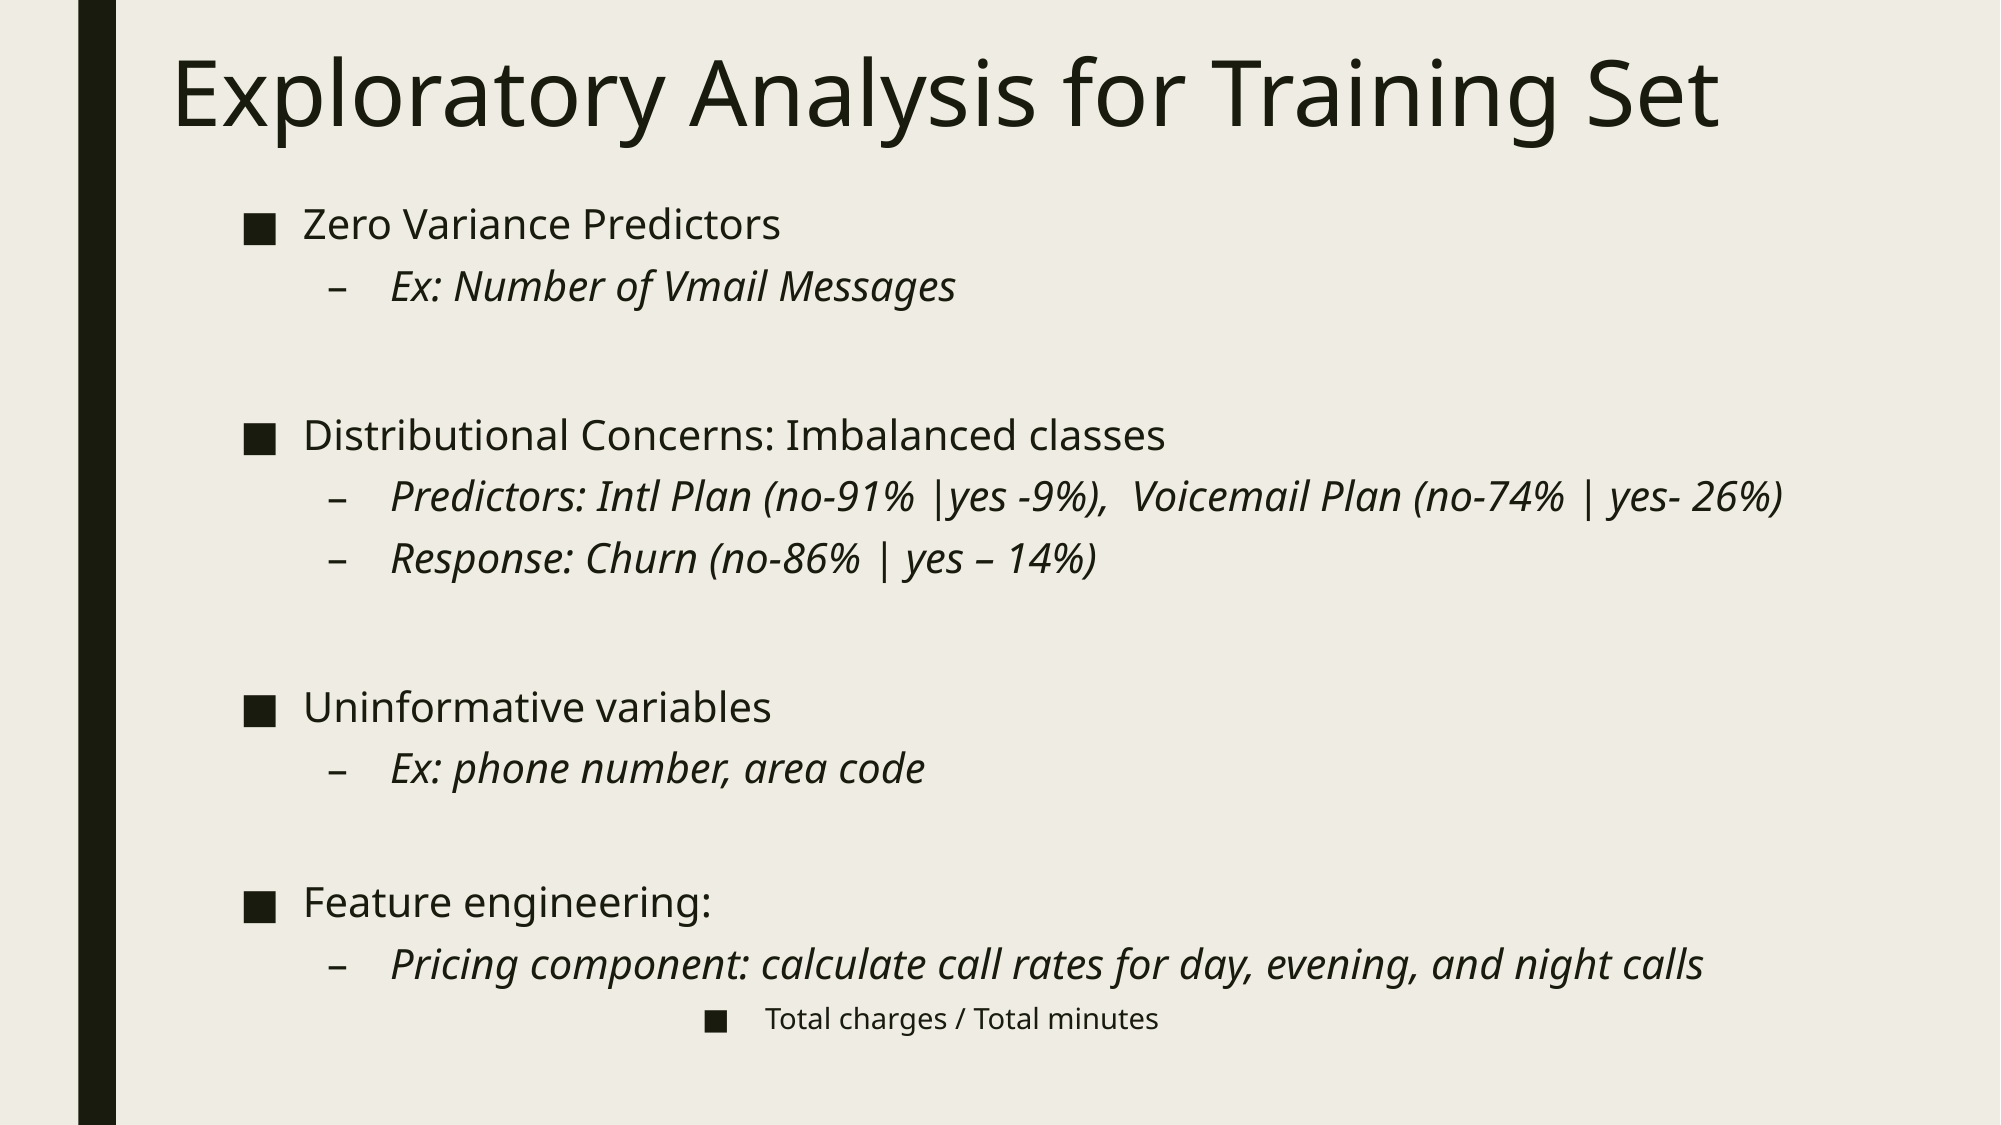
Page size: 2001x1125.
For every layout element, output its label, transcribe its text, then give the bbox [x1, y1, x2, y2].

title Exploratory Analysis for Training Set [155, 40, 1967, 163]
list Zero Variance Predictors Ex: Number of Vmail Messages Distributional Concerns: Imbalanced classes Predictors: Intl Plan (no-91% |yes -9%), Voicemail Plan (no-74% | yes- 26%) Response: Churn (no-86% | yes – 14%) Uninformative variables Ex: phone number, area code Feature engineering: Pricing component: calculate call rates for day, evening, and night calls Total charges / Total minutes [225, 194, 1800, 1065]
